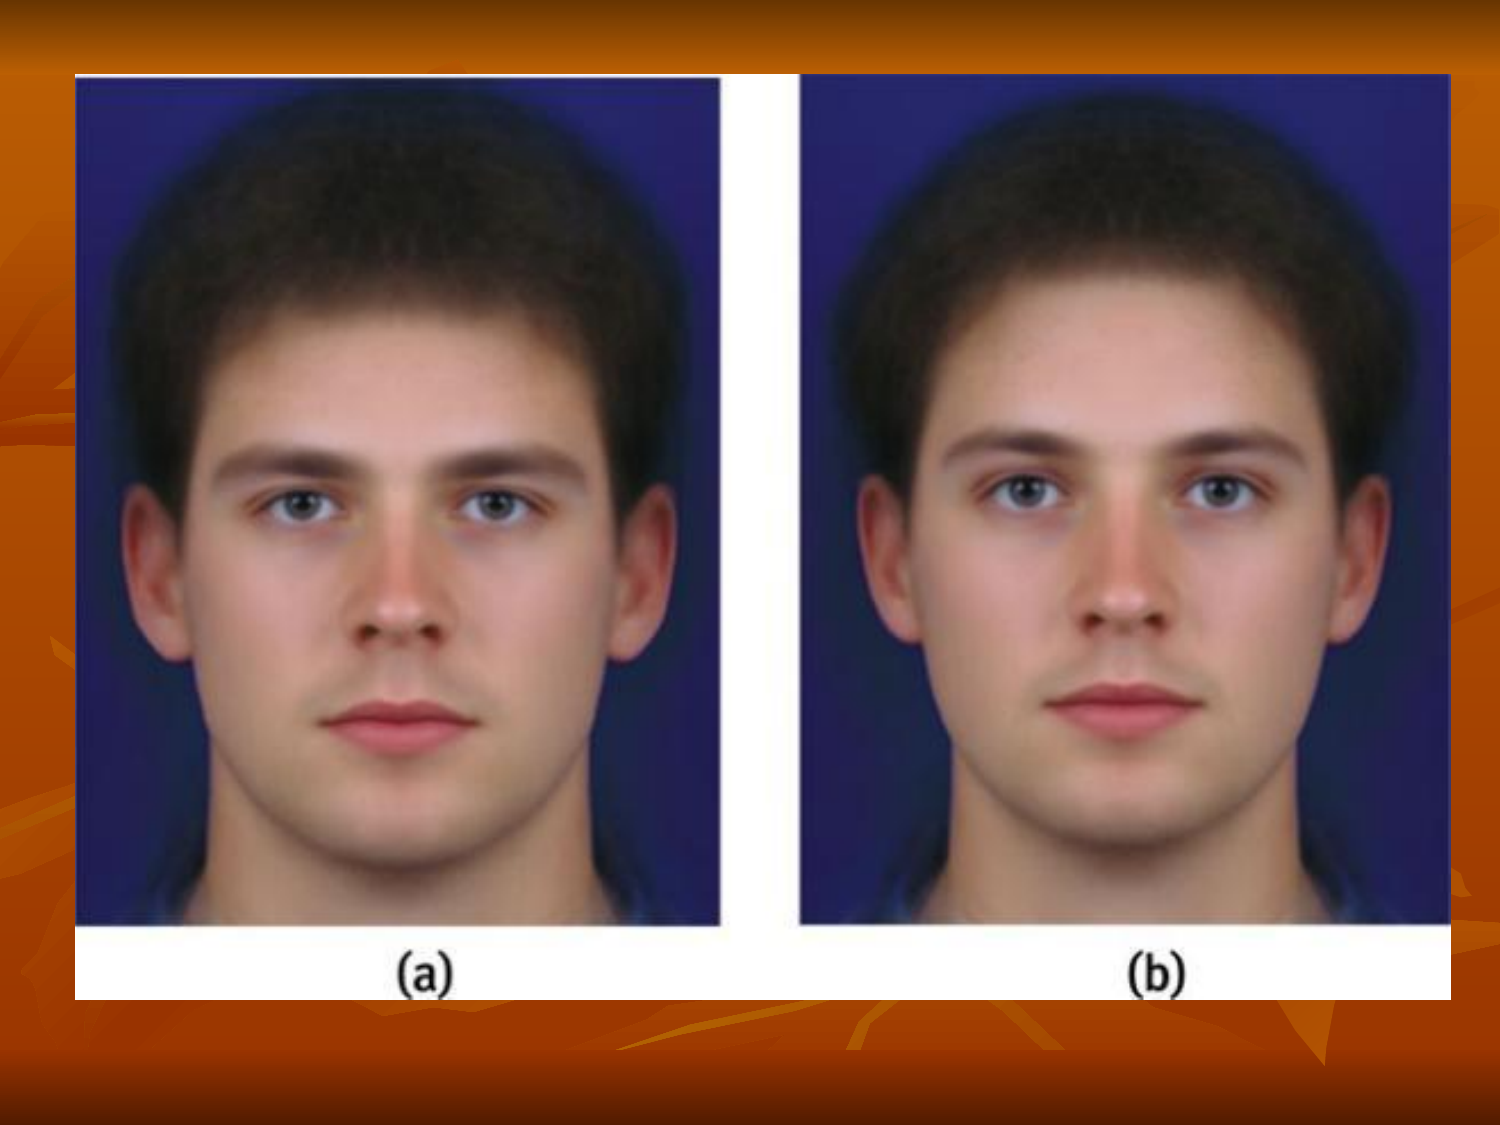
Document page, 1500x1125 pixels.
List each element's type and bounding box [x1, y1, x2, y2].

picture [74, 74, 1452, 1001]
